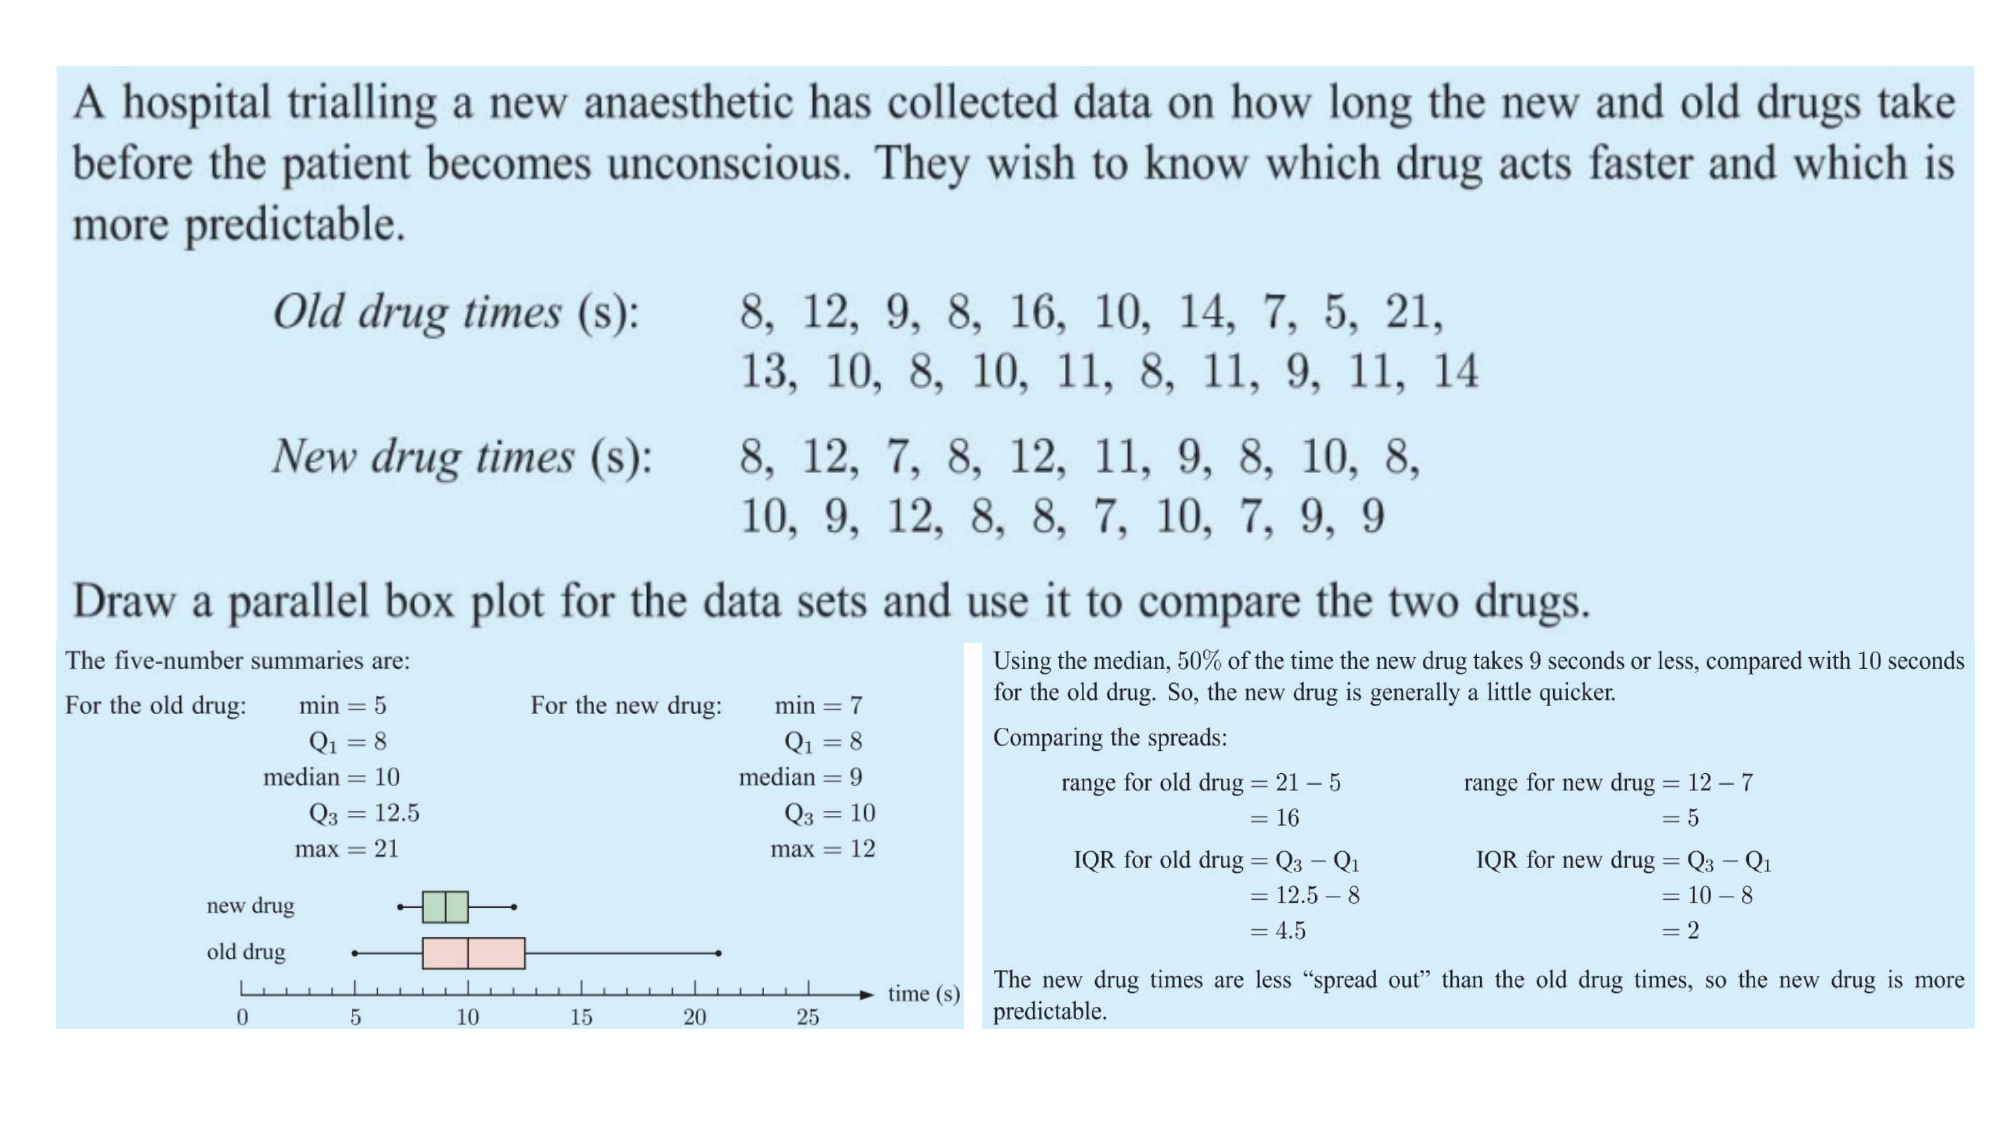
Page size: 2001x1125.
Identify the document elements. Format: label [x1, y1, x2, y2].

picture [982, 642, 1975, 1029]
picture [56, 642, 964, 1029]
list [56, 66, 1975, 643]
